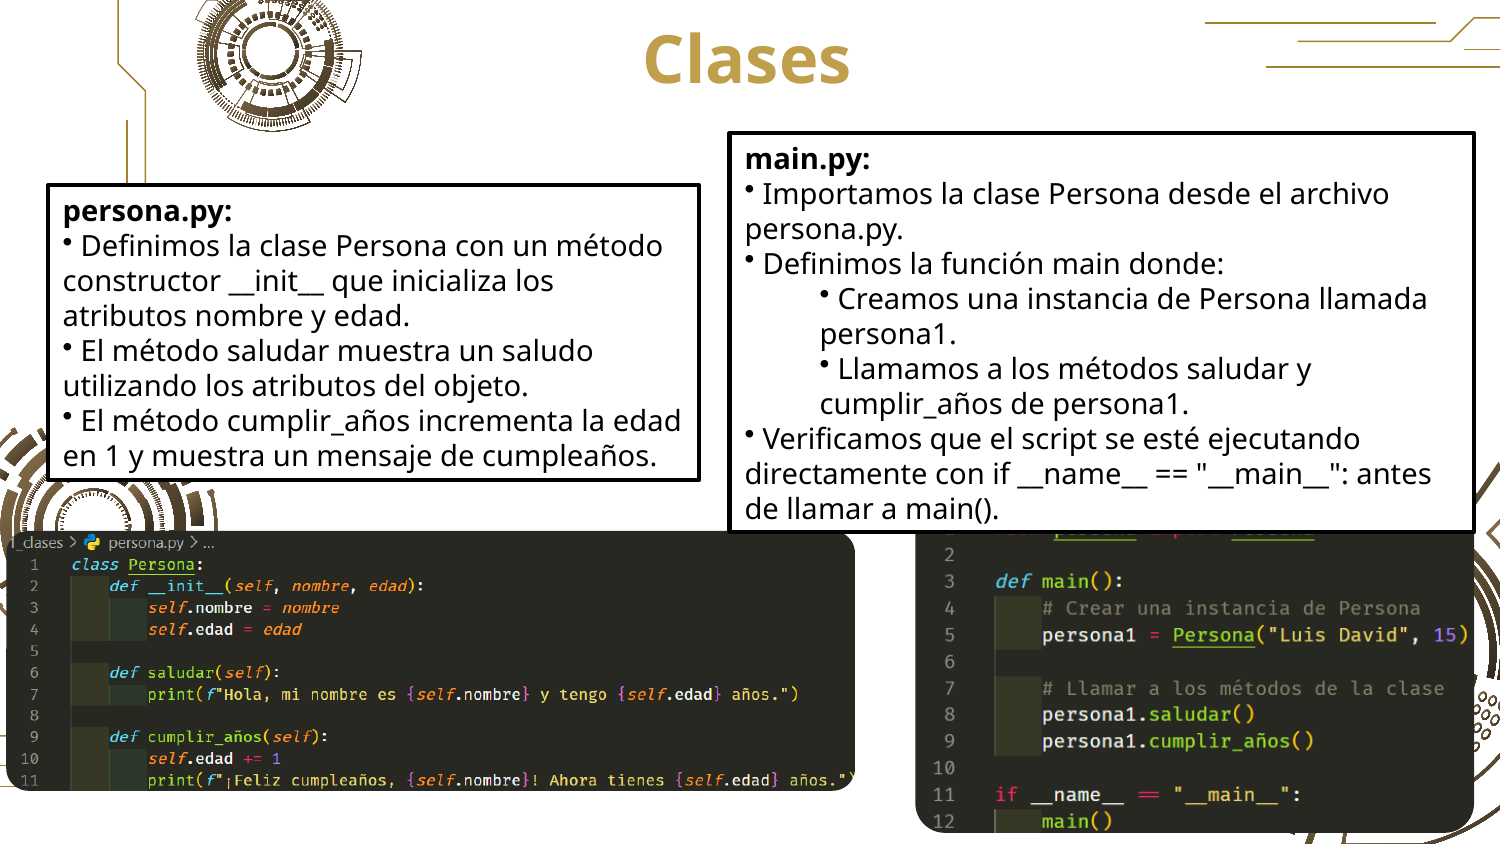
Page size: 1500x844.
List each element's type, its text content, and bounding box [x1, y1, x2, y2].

text_box persona.py: Definimos la clase Persona con un método constructor __init__ que inicializa los atributos nombre y edad. El método saludar muestra un saludo utilizando los atributos del objeto. El método cumplir_años incrementa la edad en 1 y muestra un mensaje de cumpleaños. [46, 183, 701, 482]
text_box main.py: Importamos la clase Persona desde el archivo persona.py. Definimos la función main donde: Creamos una instancia de Persona llamada persona1. Llamamos a los métodos saludar y cumplir_años de persona1. Verificamos que el script se esté ejecutando directamente con if __name__ == "__main__": antes de llamar a main(). [727, 131, 1476, 534]
title Clases [627, 2, 873, 107]
picture [915, 488, 1475, 834]
picture [5, 530, 856, 792]
